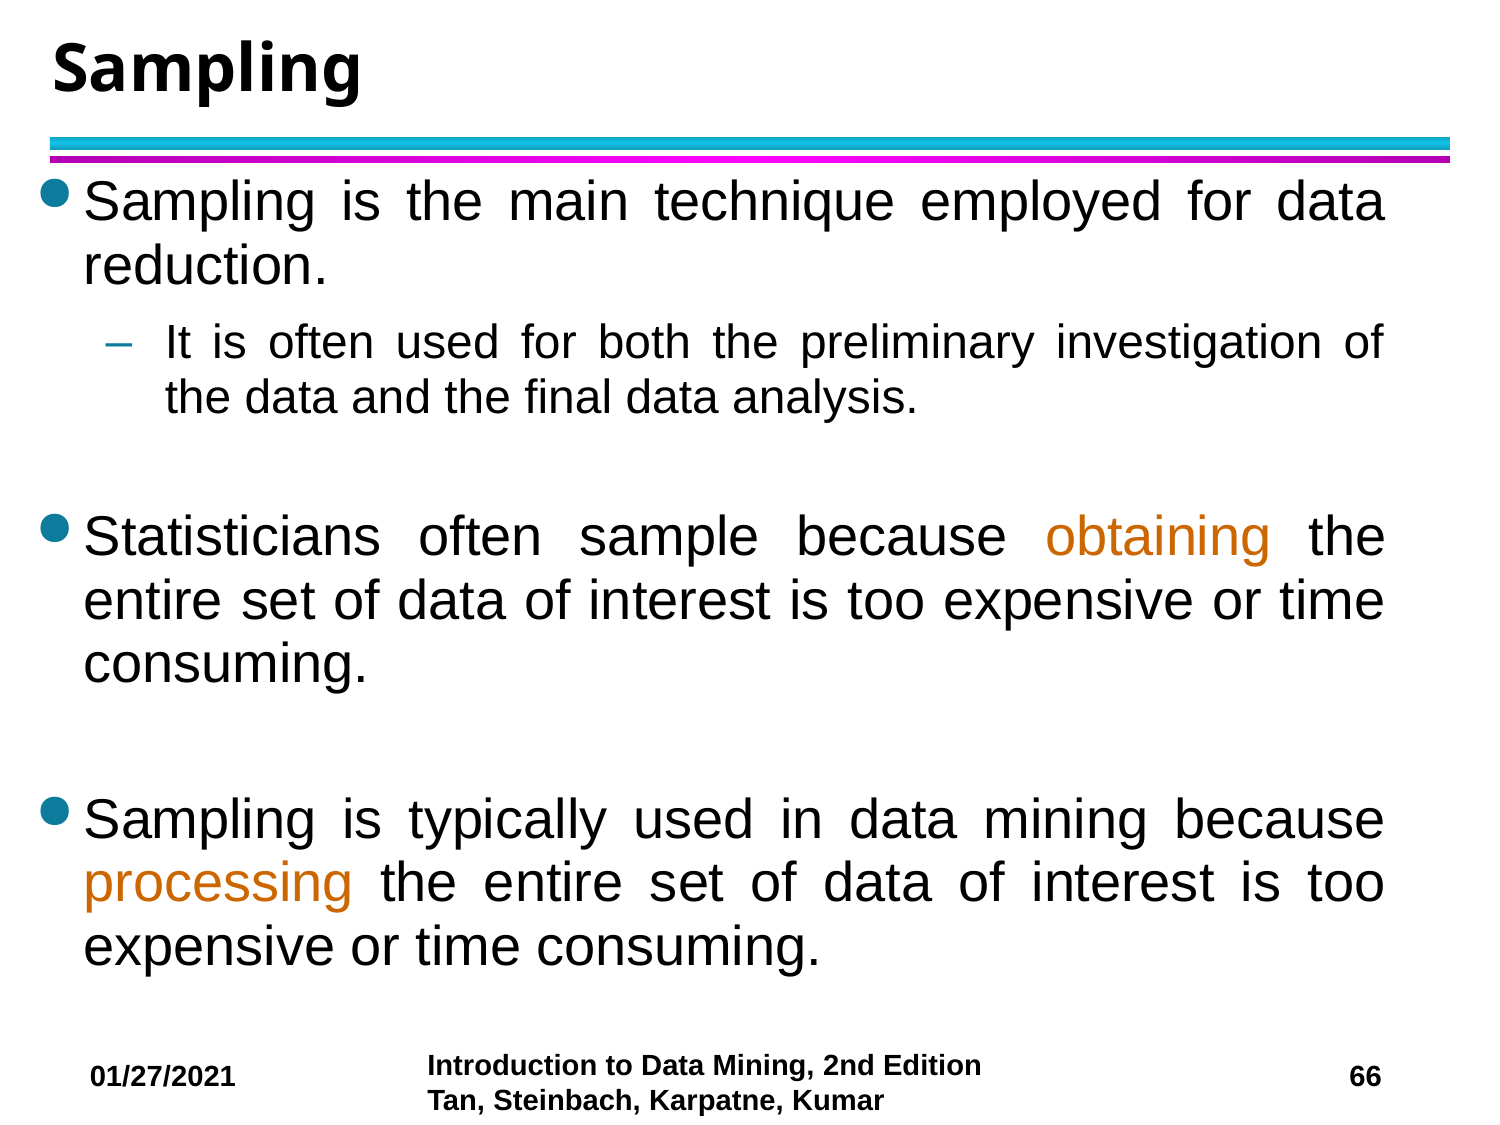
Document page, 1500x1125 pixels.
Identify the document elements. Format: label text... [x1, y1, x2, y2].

text_box Sampling is the main technique employed for data reduction. It is often used for both the preliminary investigation of the data and the final data analysis. Statisticians often sample because obtaining the entire set of data of interest is too expensive or time consuming. Sampling is typically used in data mining because processing the entire set of data of interest is too expensive or time consuming. [23, 162, 1401, 988]
text_box Sampling [37, 0, 1446, 113]
